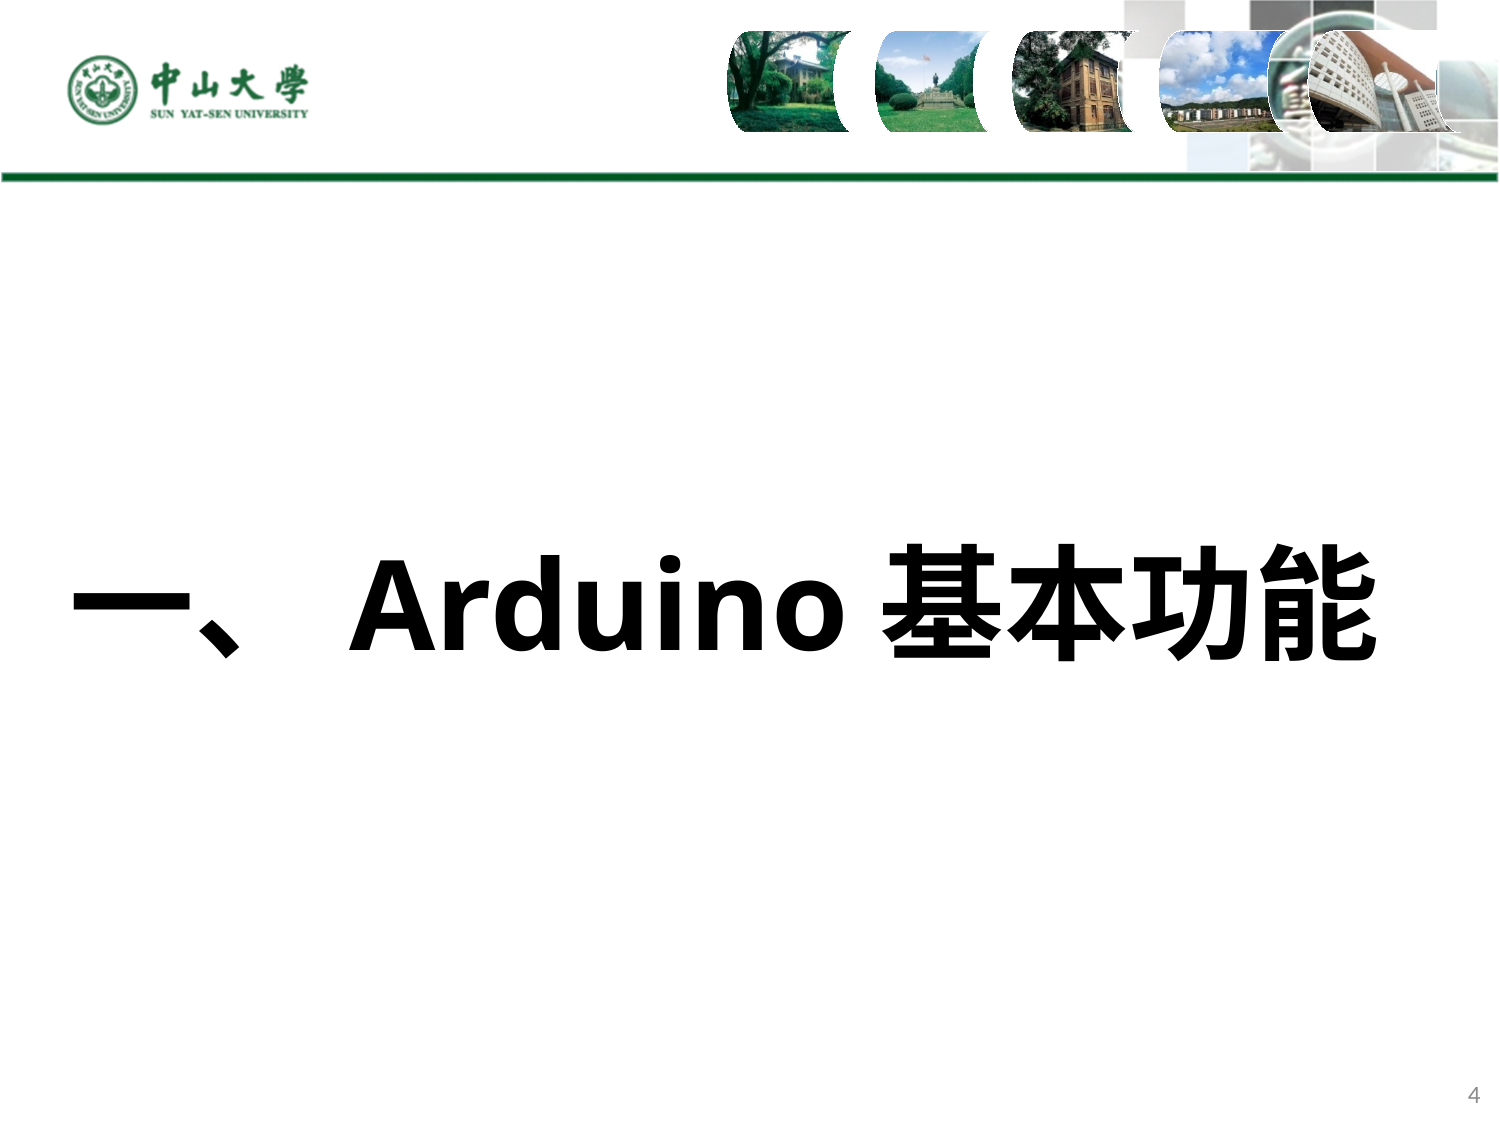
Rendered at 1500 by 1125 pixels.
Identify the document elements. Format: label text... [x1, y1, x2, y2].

picture [0, 171, 1500, 184]
slide_number 4 [1158, 1064, 1496, 1124]
picture [1011, 31, 1135, 132]
picture [1158, 31, 1285, 132]
picture [726, 31, 851, 132]
picture [1308, 30, 1456, 132]
picture [874, 30, 990, 132]
text_box 一、Arduino基本功能 [54, 517, 1395, 683]
